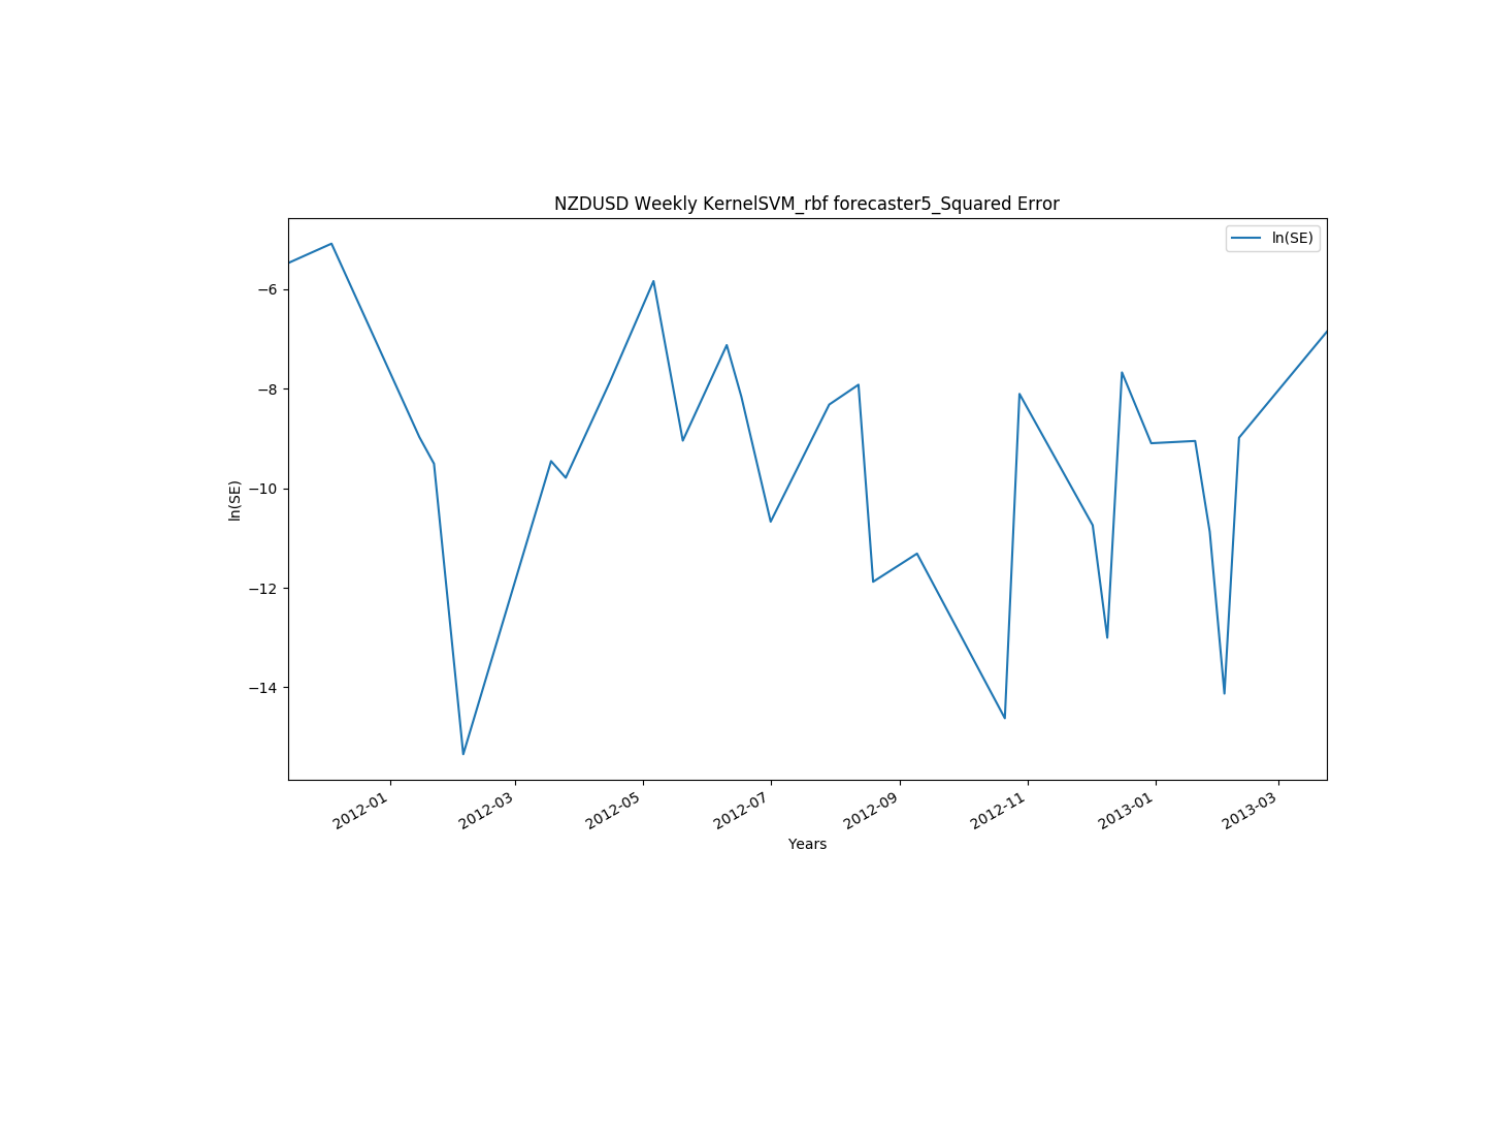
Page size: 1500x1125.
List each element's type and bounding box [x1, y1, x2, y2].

picture [119, 119, 1461, 946]
